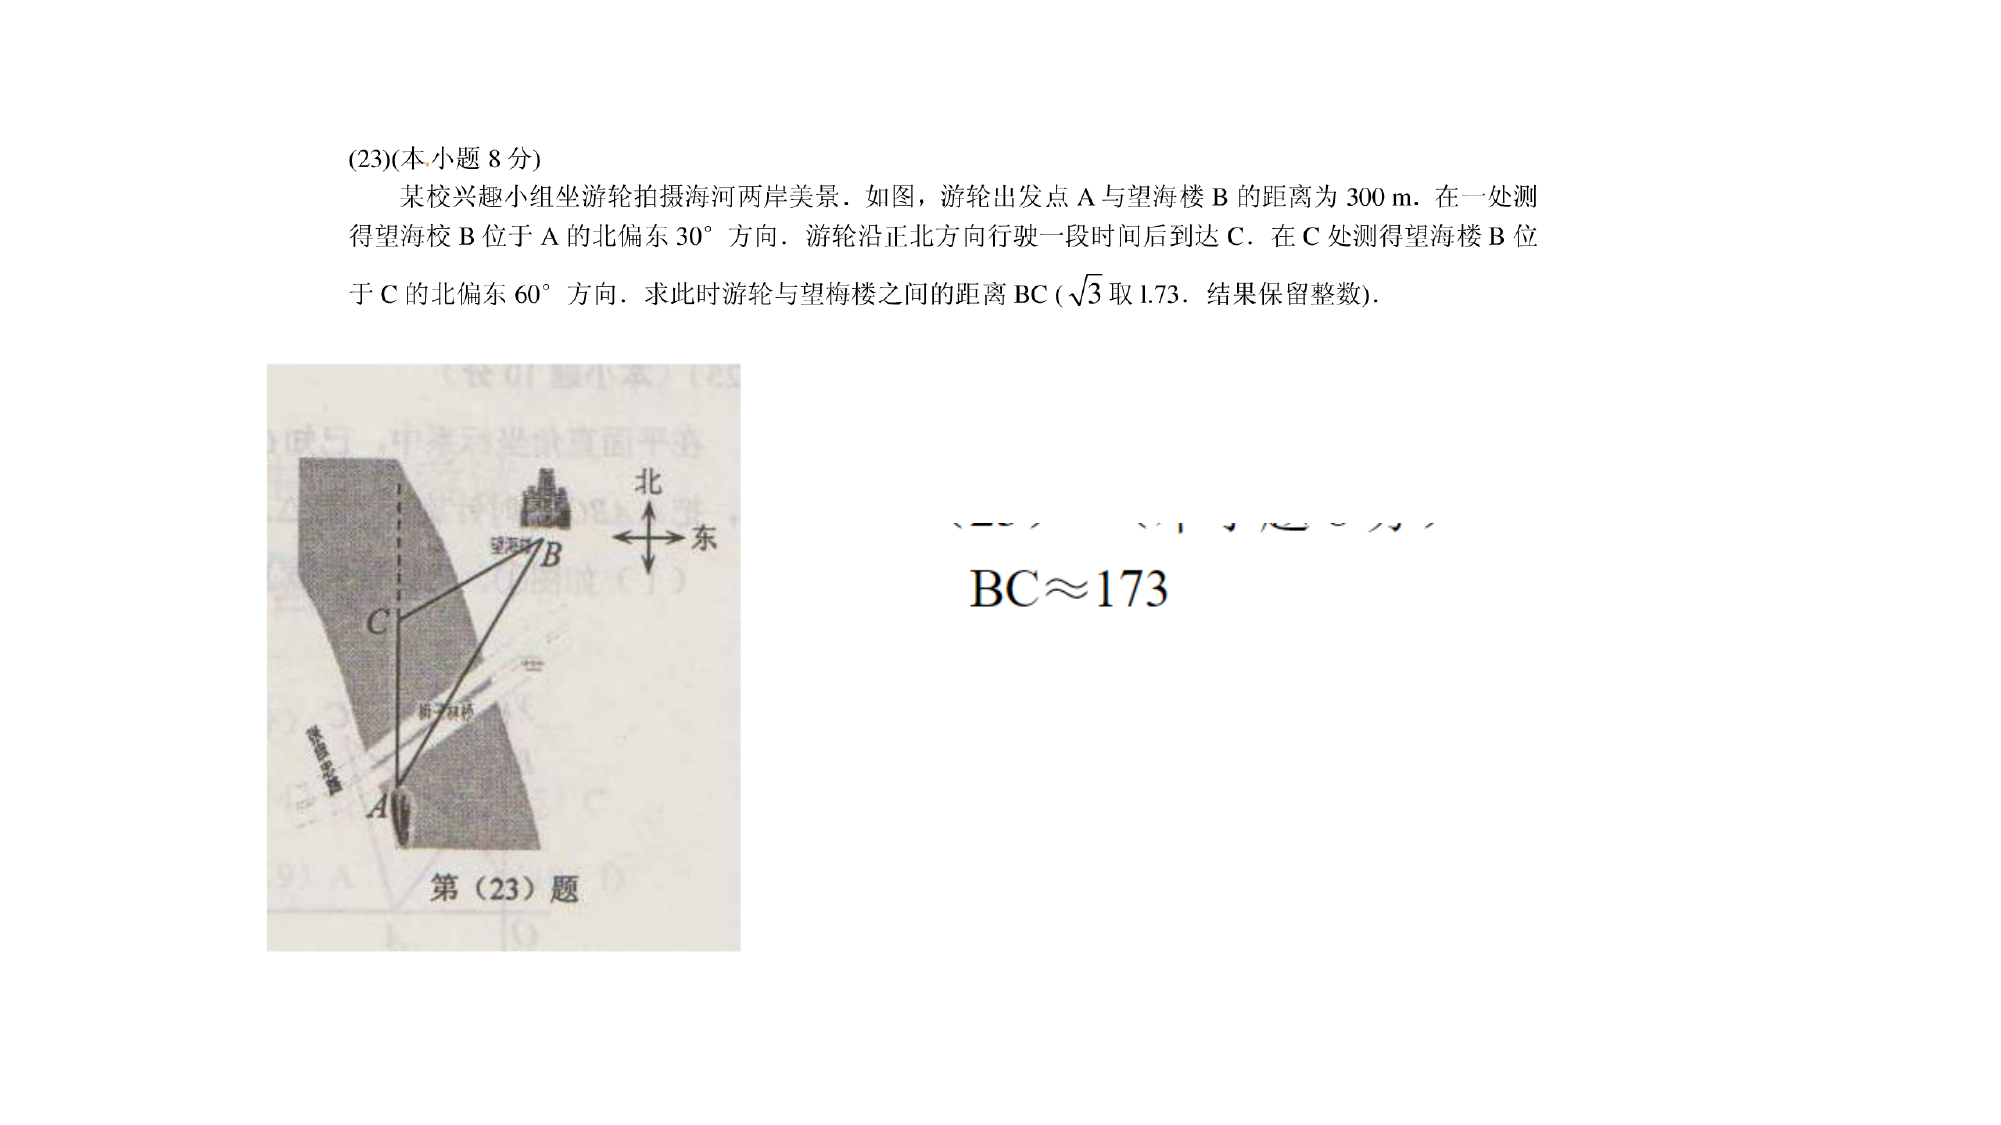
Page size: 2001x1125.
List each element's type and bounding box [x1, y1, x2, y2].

picture [199, 112, 1587, 1014]
picture [901, 523, 1457, 621]
